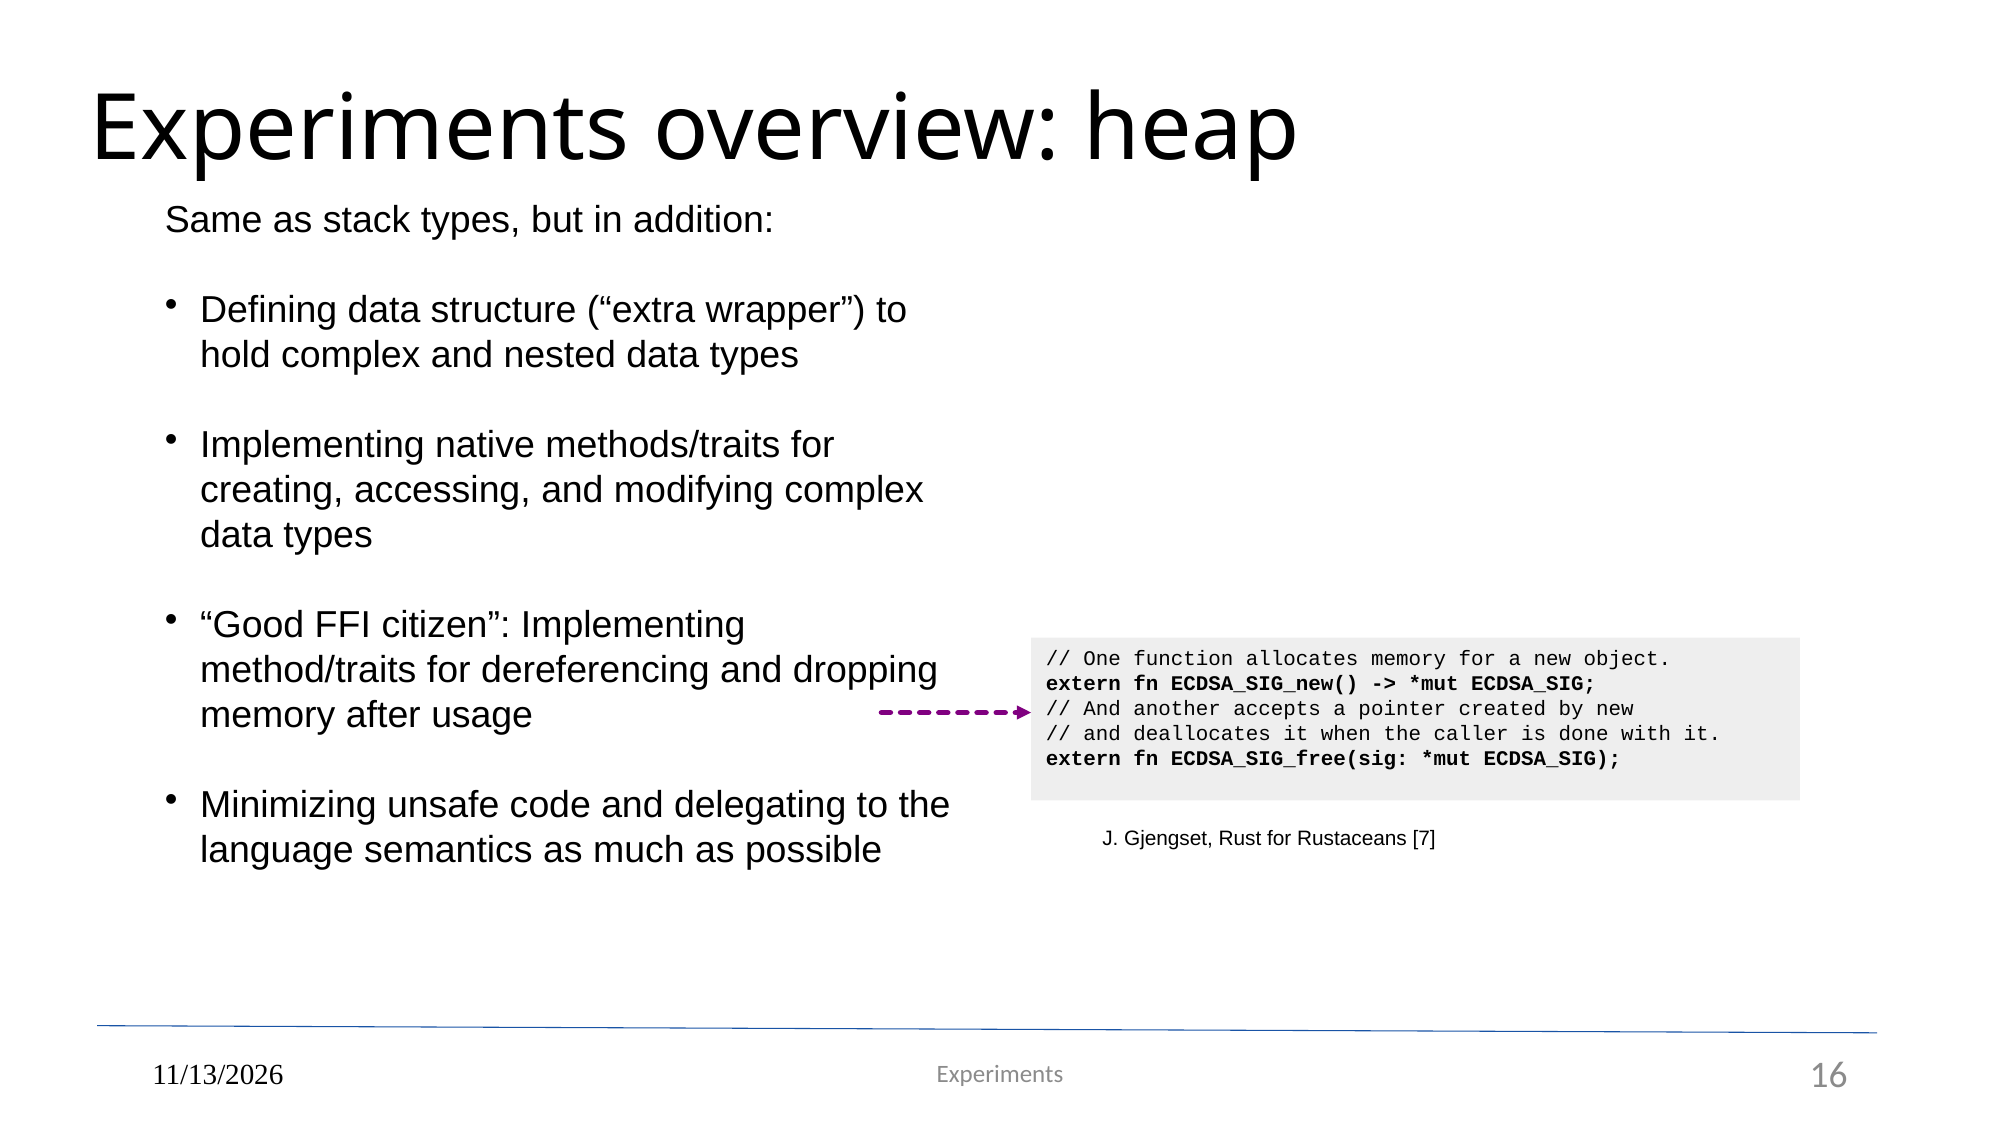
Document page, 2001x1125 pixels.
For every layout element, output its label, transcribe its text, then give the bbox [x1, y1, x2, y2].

text_box [1014, 706, 1032, 719]
slide_number 16 [1412, 1042, 1863, 1103]
text_box Same as stack types, but in addition: Defining data structure (“extra wrapper”) to hold complex and nested data types Implementing native methods/traits for creating, accessing, and modifying complex data types “Good FFI citizen”: Implementing method/traits for dereferencing and dropping memory after usage Minimizing unsafe code and delegating to the language semantics as much as possible [150, 187, 975, 1042]
text_box Experiments [662, 1042, 1338, 1103]
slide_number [137, 1042, 588, 1103]
title Experiments overview: heap [75, 75, 1838, 188]
text_box J. Gjengset, Rust for Rustaceans [7] [1087, 800, 1763, 858]
text_box // One function allocates memory for a new object. extern fn ECDSA_SIG_new() -> *mut ECDSA_SIG; // And another accepts a pointer created by new // and deallocates it when the caller is done with it. extern fn ECDSA_SIG_free(sig: *mut ECDSA_SIG); [1031, 637, 1800, 801]
